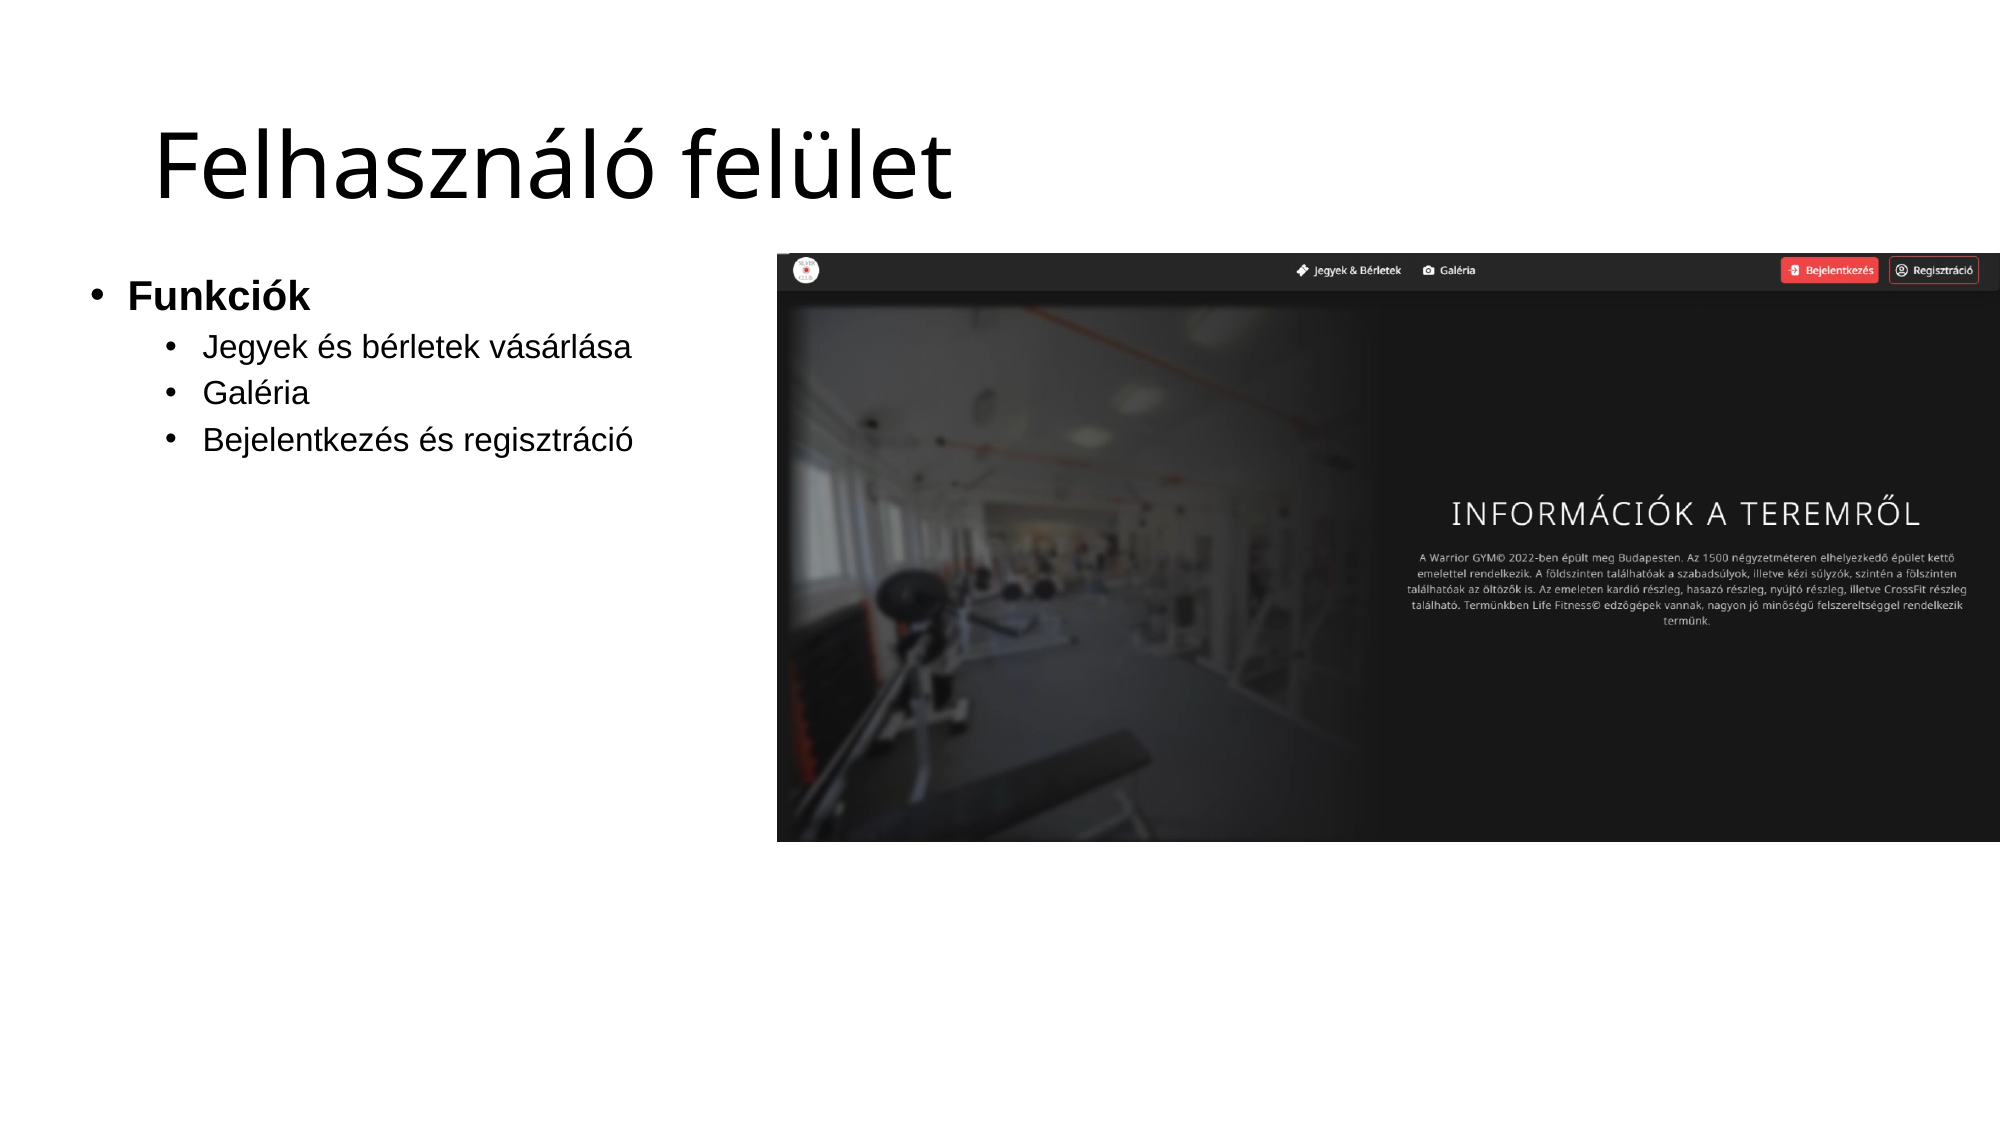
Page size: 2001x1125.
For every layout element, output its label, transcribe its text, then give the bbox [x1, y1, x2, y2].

title Felhasználó felület [137, 59, 1863, 266]
picture [776, 252, 2000, 842]
list Funkciók Jegyek és bérletek vásárlása Galéria Bejelentkezés és regisztráció [0, 266, 1725, 981]
